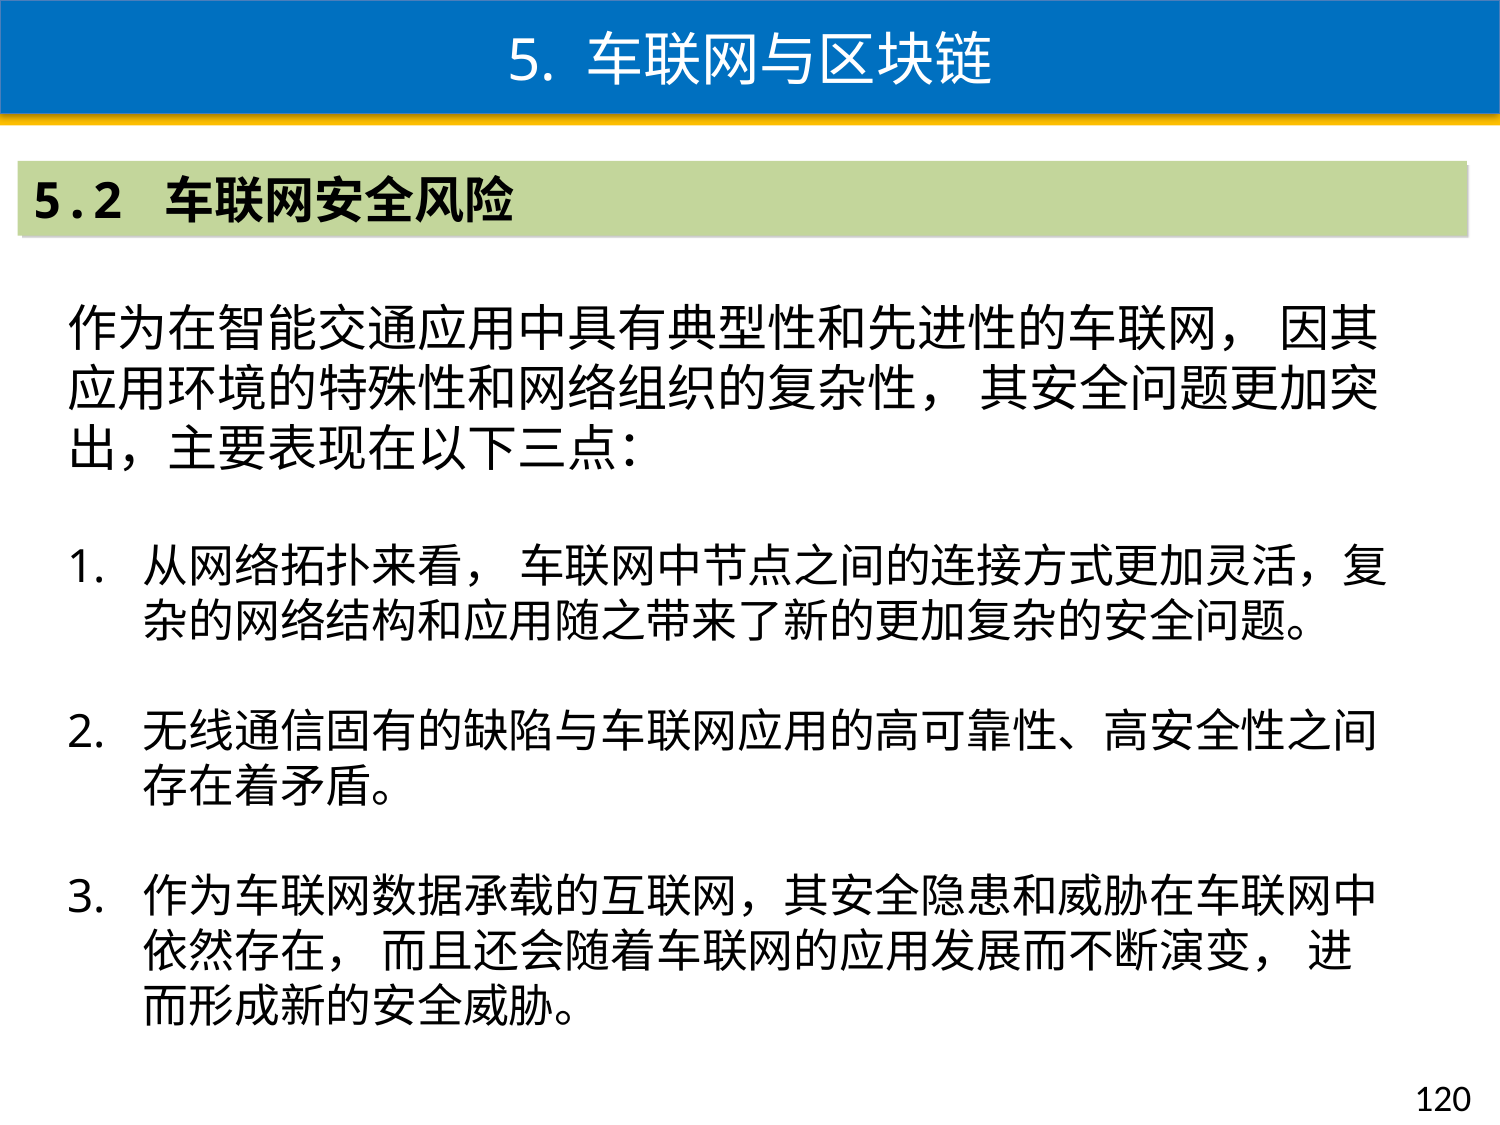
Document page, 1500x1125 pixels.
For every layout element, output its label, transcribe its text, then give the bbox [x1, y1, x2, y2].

text_box 120 [1399, 1066, 1499, 1125]
text_box 5.2 车联网安全风险 [17, 160, 1467, 236]
text_box 5. 车联网与区块链 [0, 0, 1500, 114]
text_box 作为在智能交通应用中具有典型性和先进性的车联网， 因其应用环境的特殊性和网络组织的复杂性， 其安全问题更加突出，主要表现在以下三点： 从网络拓扑来看， 车联网中节点之间的连接方式更加灵活，复杂的网络结构和应用随之带来了新的更加复杂的安全问题。 无线通信固有的缺陷与车联网应用的高可靠性、高安全性之间存在着矛盾。 作为车联网数据承载的互联网，其安全隐患和威胁在车联网中依然存在， 而且还会随着车联网的应用发展而不断演变， 进而形成新的安全威胁。 [53, 289, 1410, 1039]
